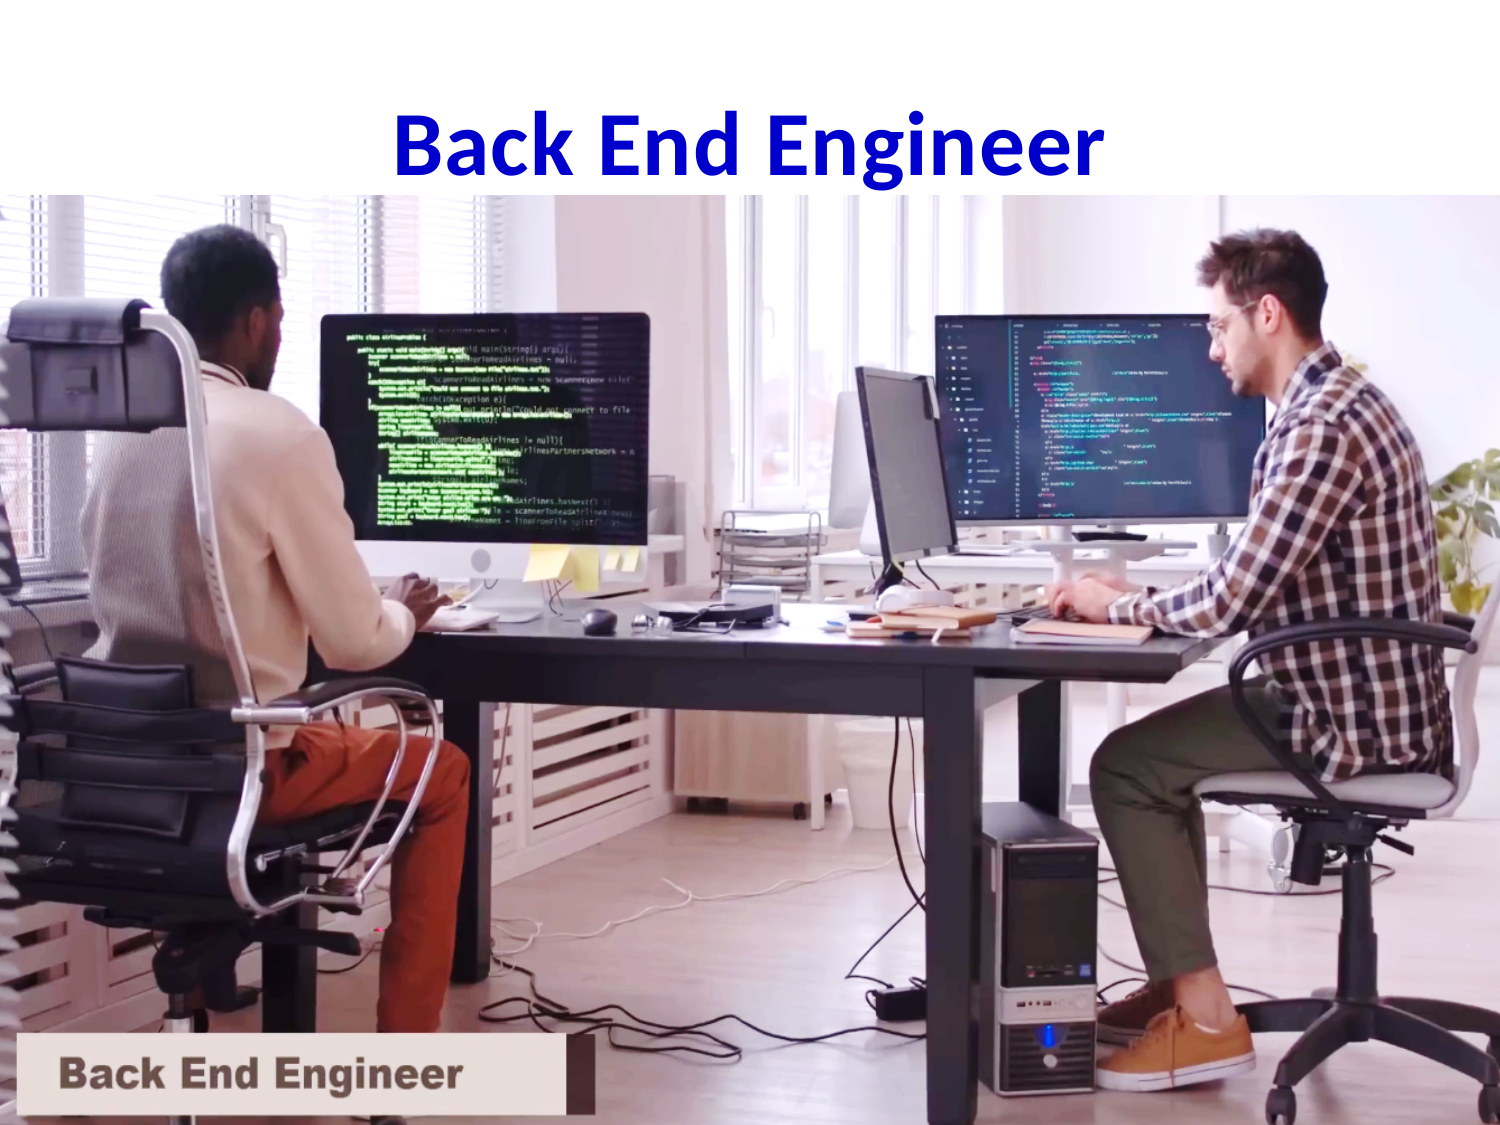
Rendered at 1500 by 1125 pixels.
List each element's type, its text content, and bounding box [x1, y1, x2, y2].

title Back End Engineer [75, 45, 1425, 194]
picture [0, 195, 1500, 1125]
